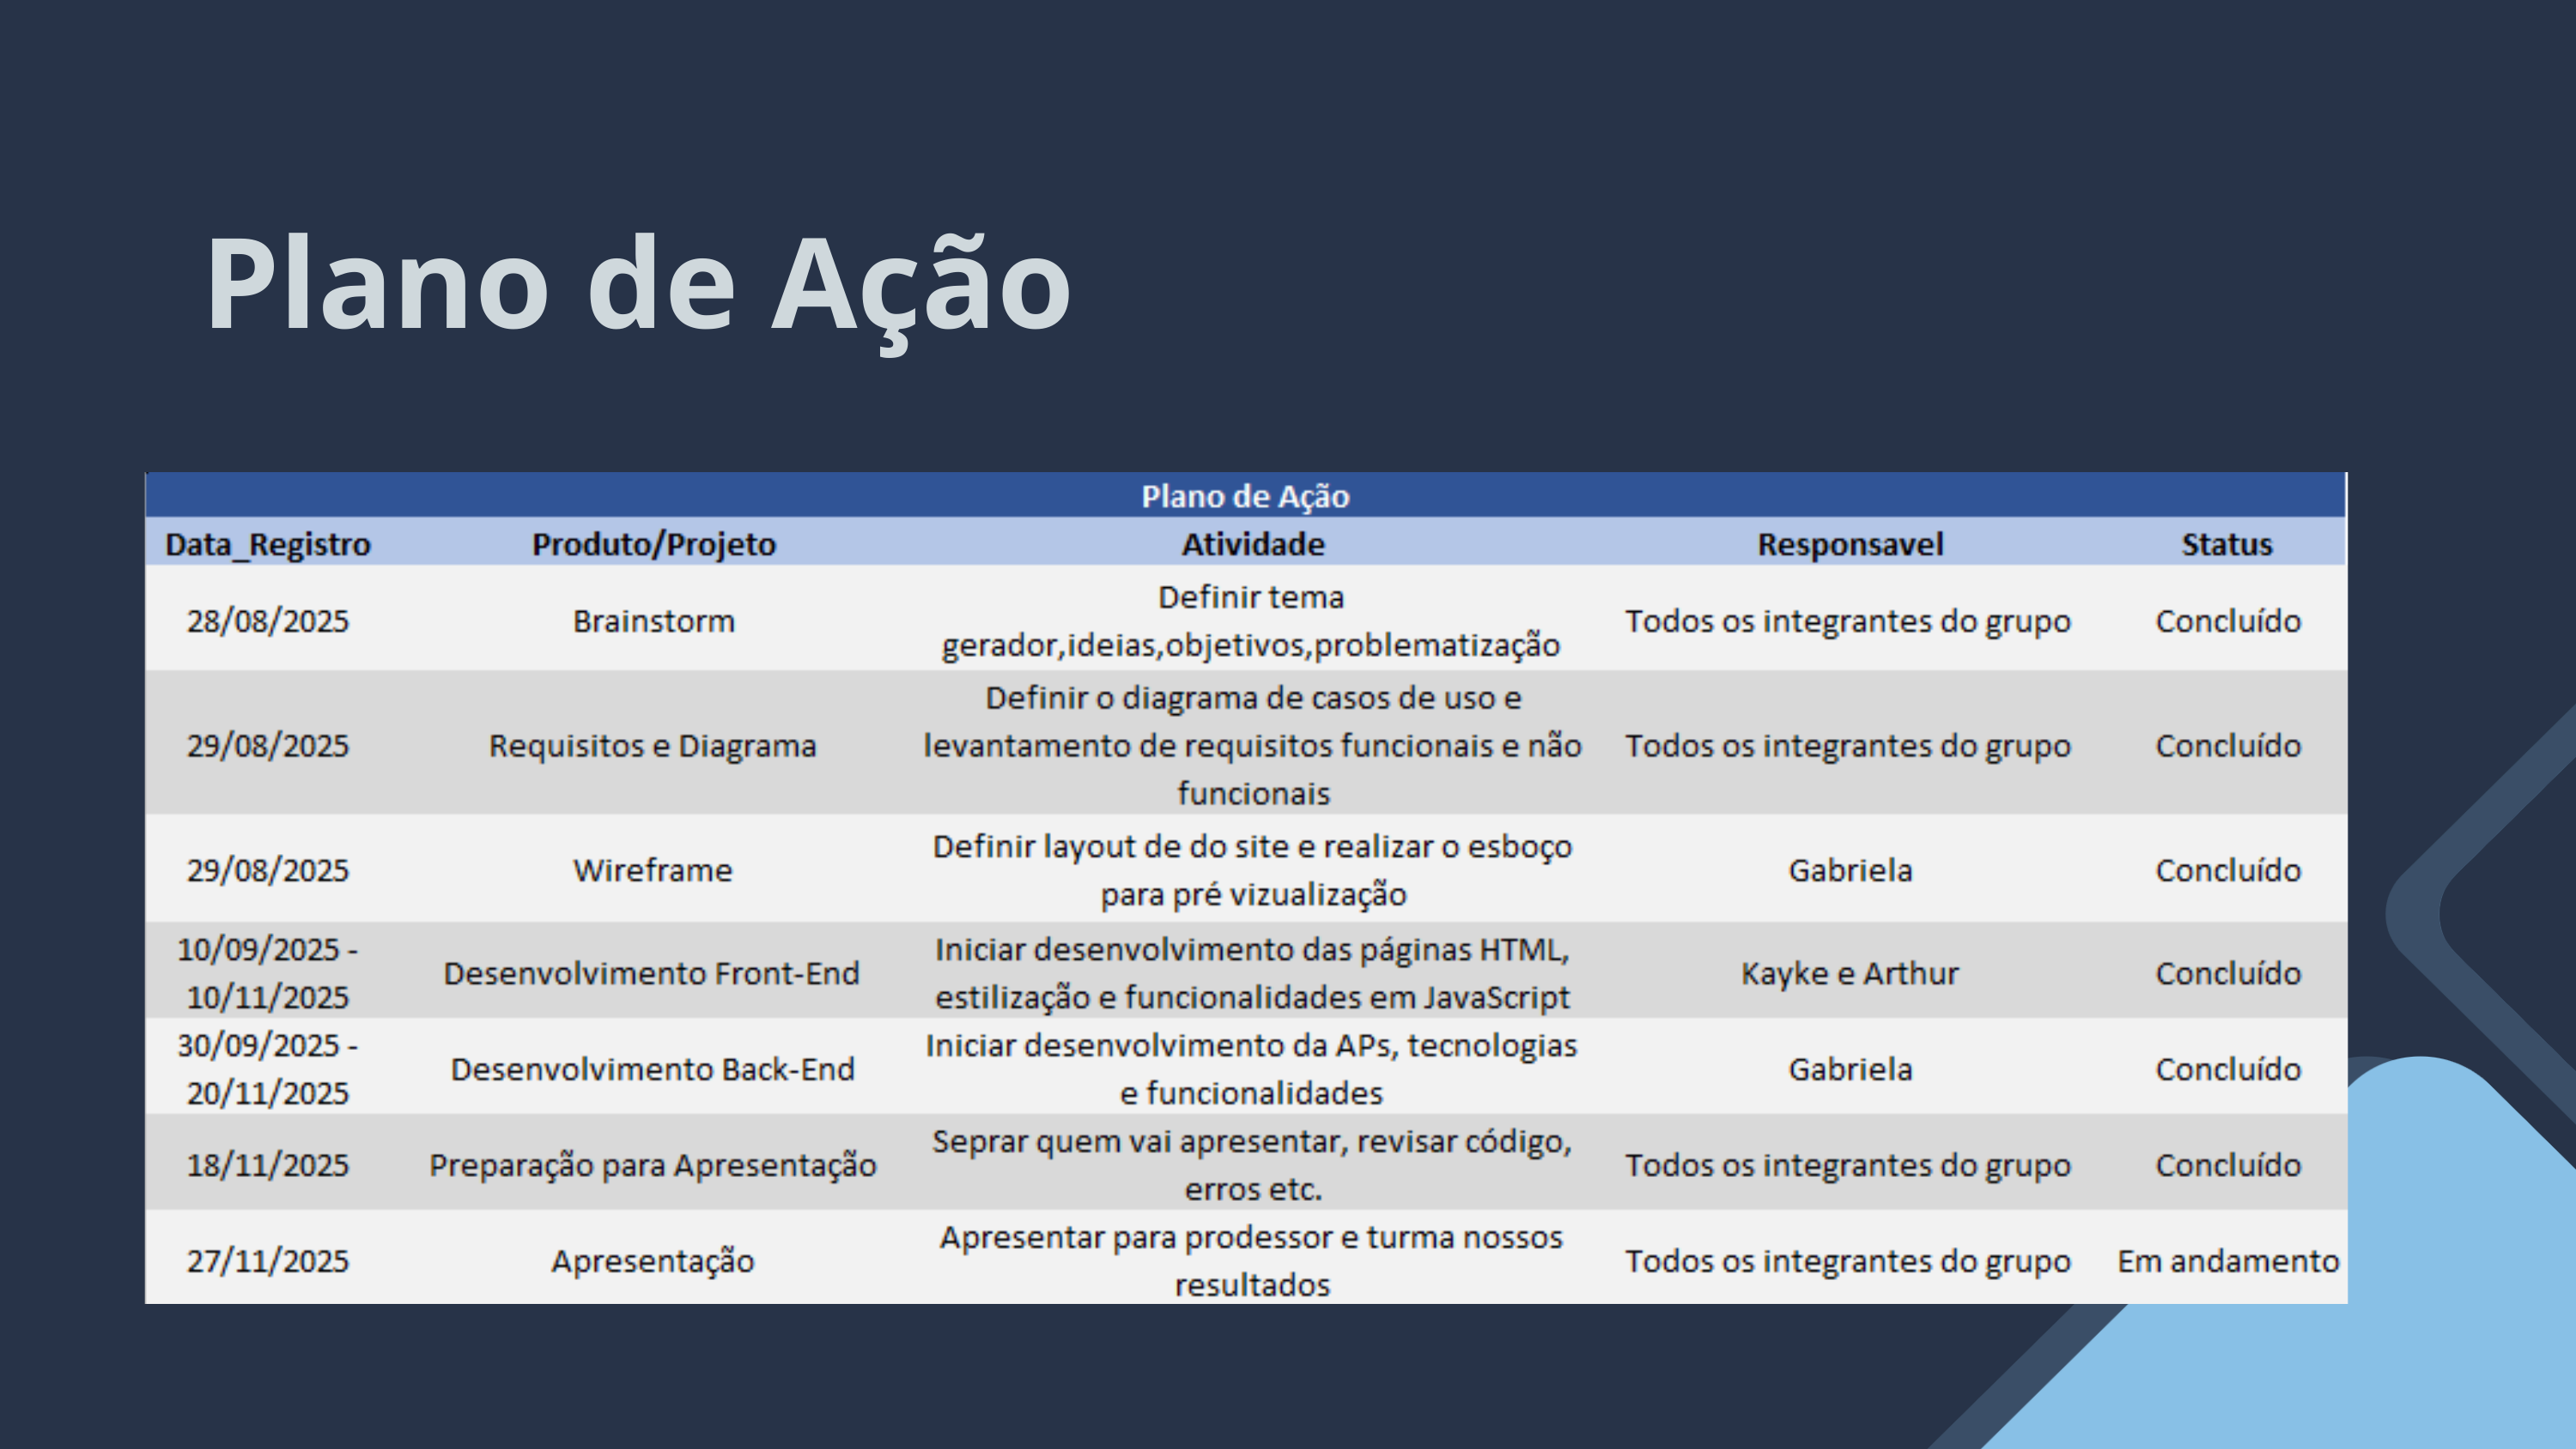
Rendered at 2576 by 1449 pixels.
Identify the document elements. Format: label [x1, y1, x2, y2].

text_box [0, 0, 2576, 1449]
